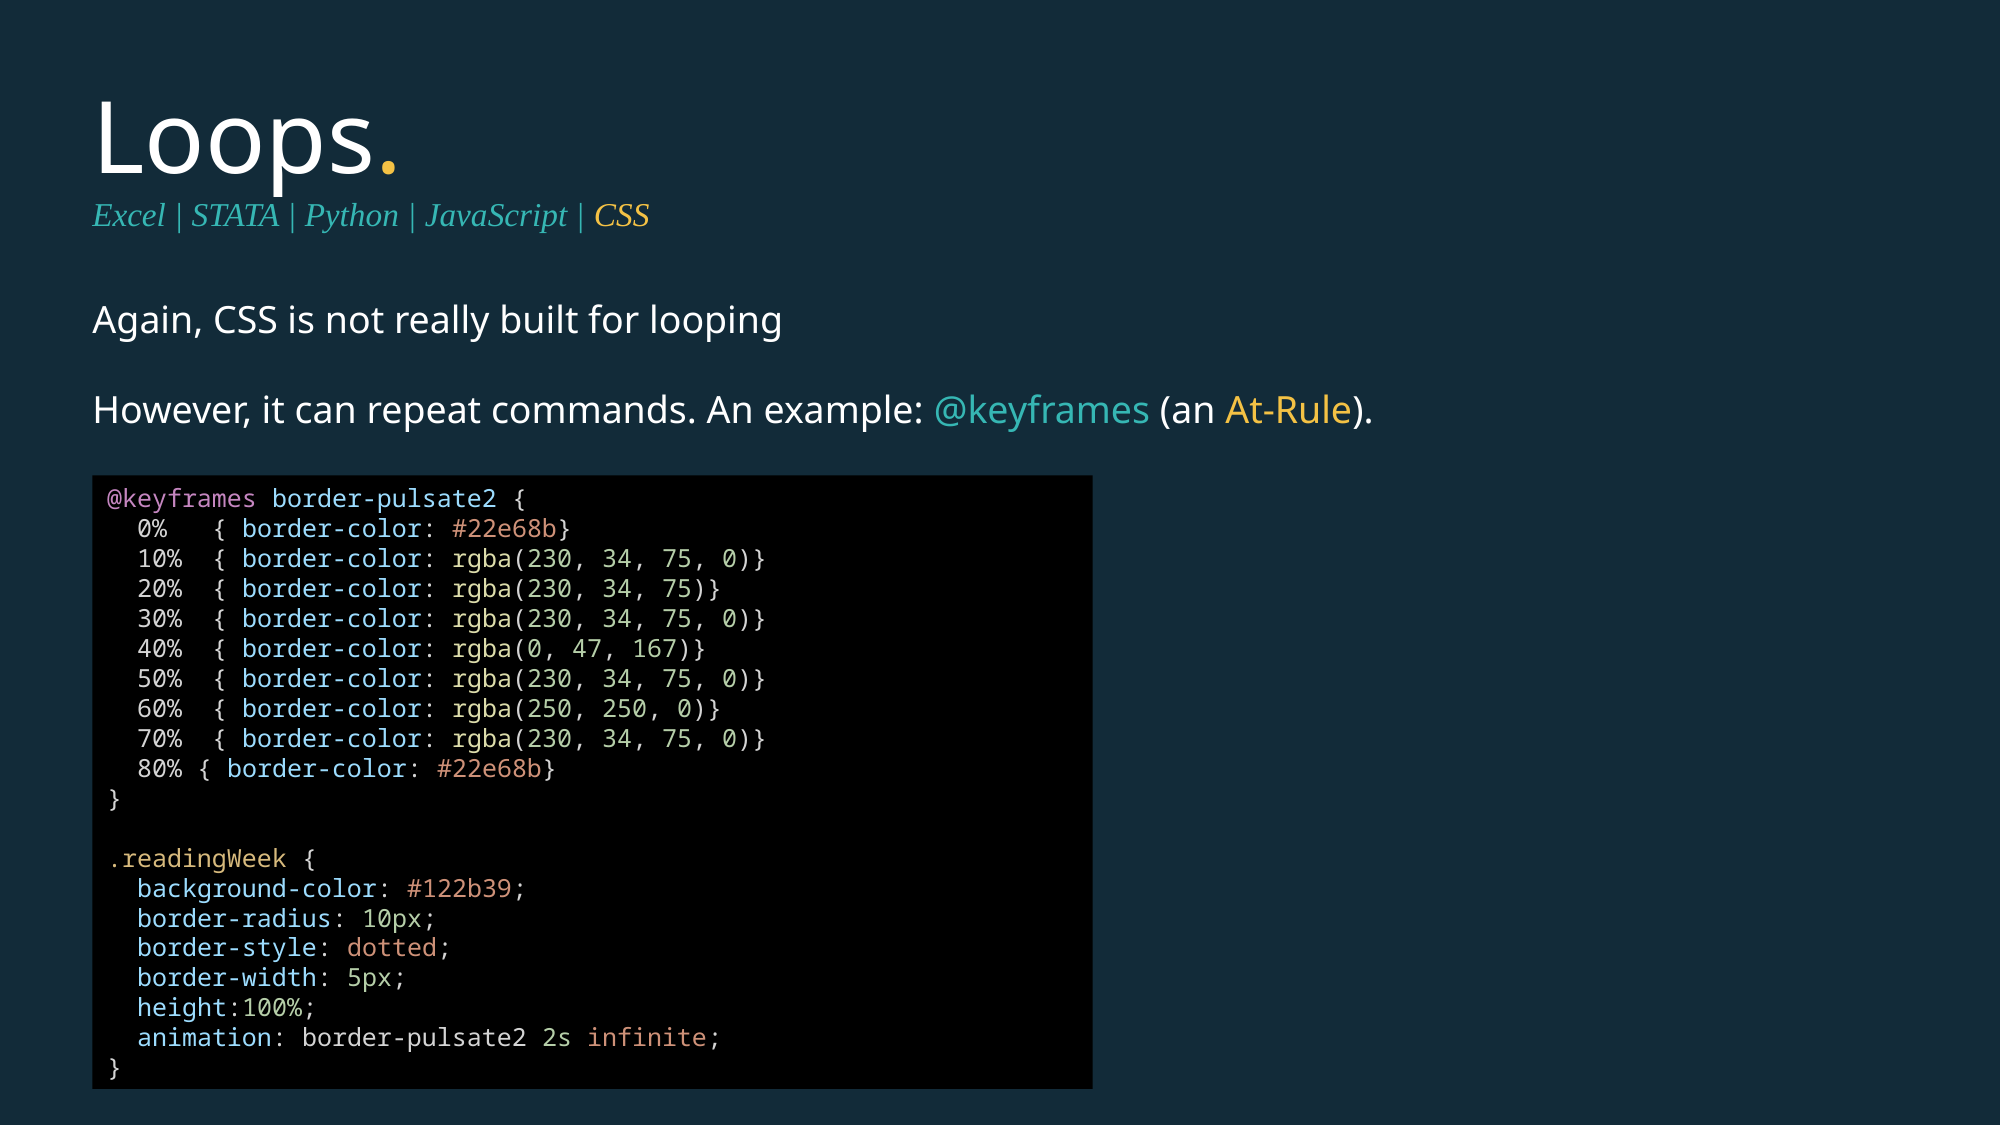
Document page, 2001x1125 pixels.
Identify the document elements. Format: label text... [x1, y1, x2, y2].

text_box Loops. Excel | STATA | Python | JavaScript | CSS [77, 66, 1401, 209]
text_box Again, CSS is not really built for looping However, it can repeat commands. An example: @keyframes (an At-Rule). One example is the @keyframes [77, 288, 1780, 535]
text_box @keyframes border-pulsate2 { 0% { border-color: #22e68b} 10% { border-color: rgba(230, 34, 75, 0)} 20% { border-color: rgba(230, 34, 75)} 30% { border-color: rgba(230, 34, 75, 0)} 40% { border-color: rgba(0, 47, 167)} 50% { border-color: rgba(230, 34, 75, 0)} 60% { border-color: rgba(250, 250, 0)} 70% { border-color: rgba(230, 34, 75, 0)} 80% { border-color: #22e68b} } .readingWeek { background-color: #122b39; border-radius: 10px; border-style: dotted; border-width: 5px; height:100%; animation: border-pulsate2 2s infinite; } [92, 475, 1093, 1089]
text_box [269, 209, 767, 288]
